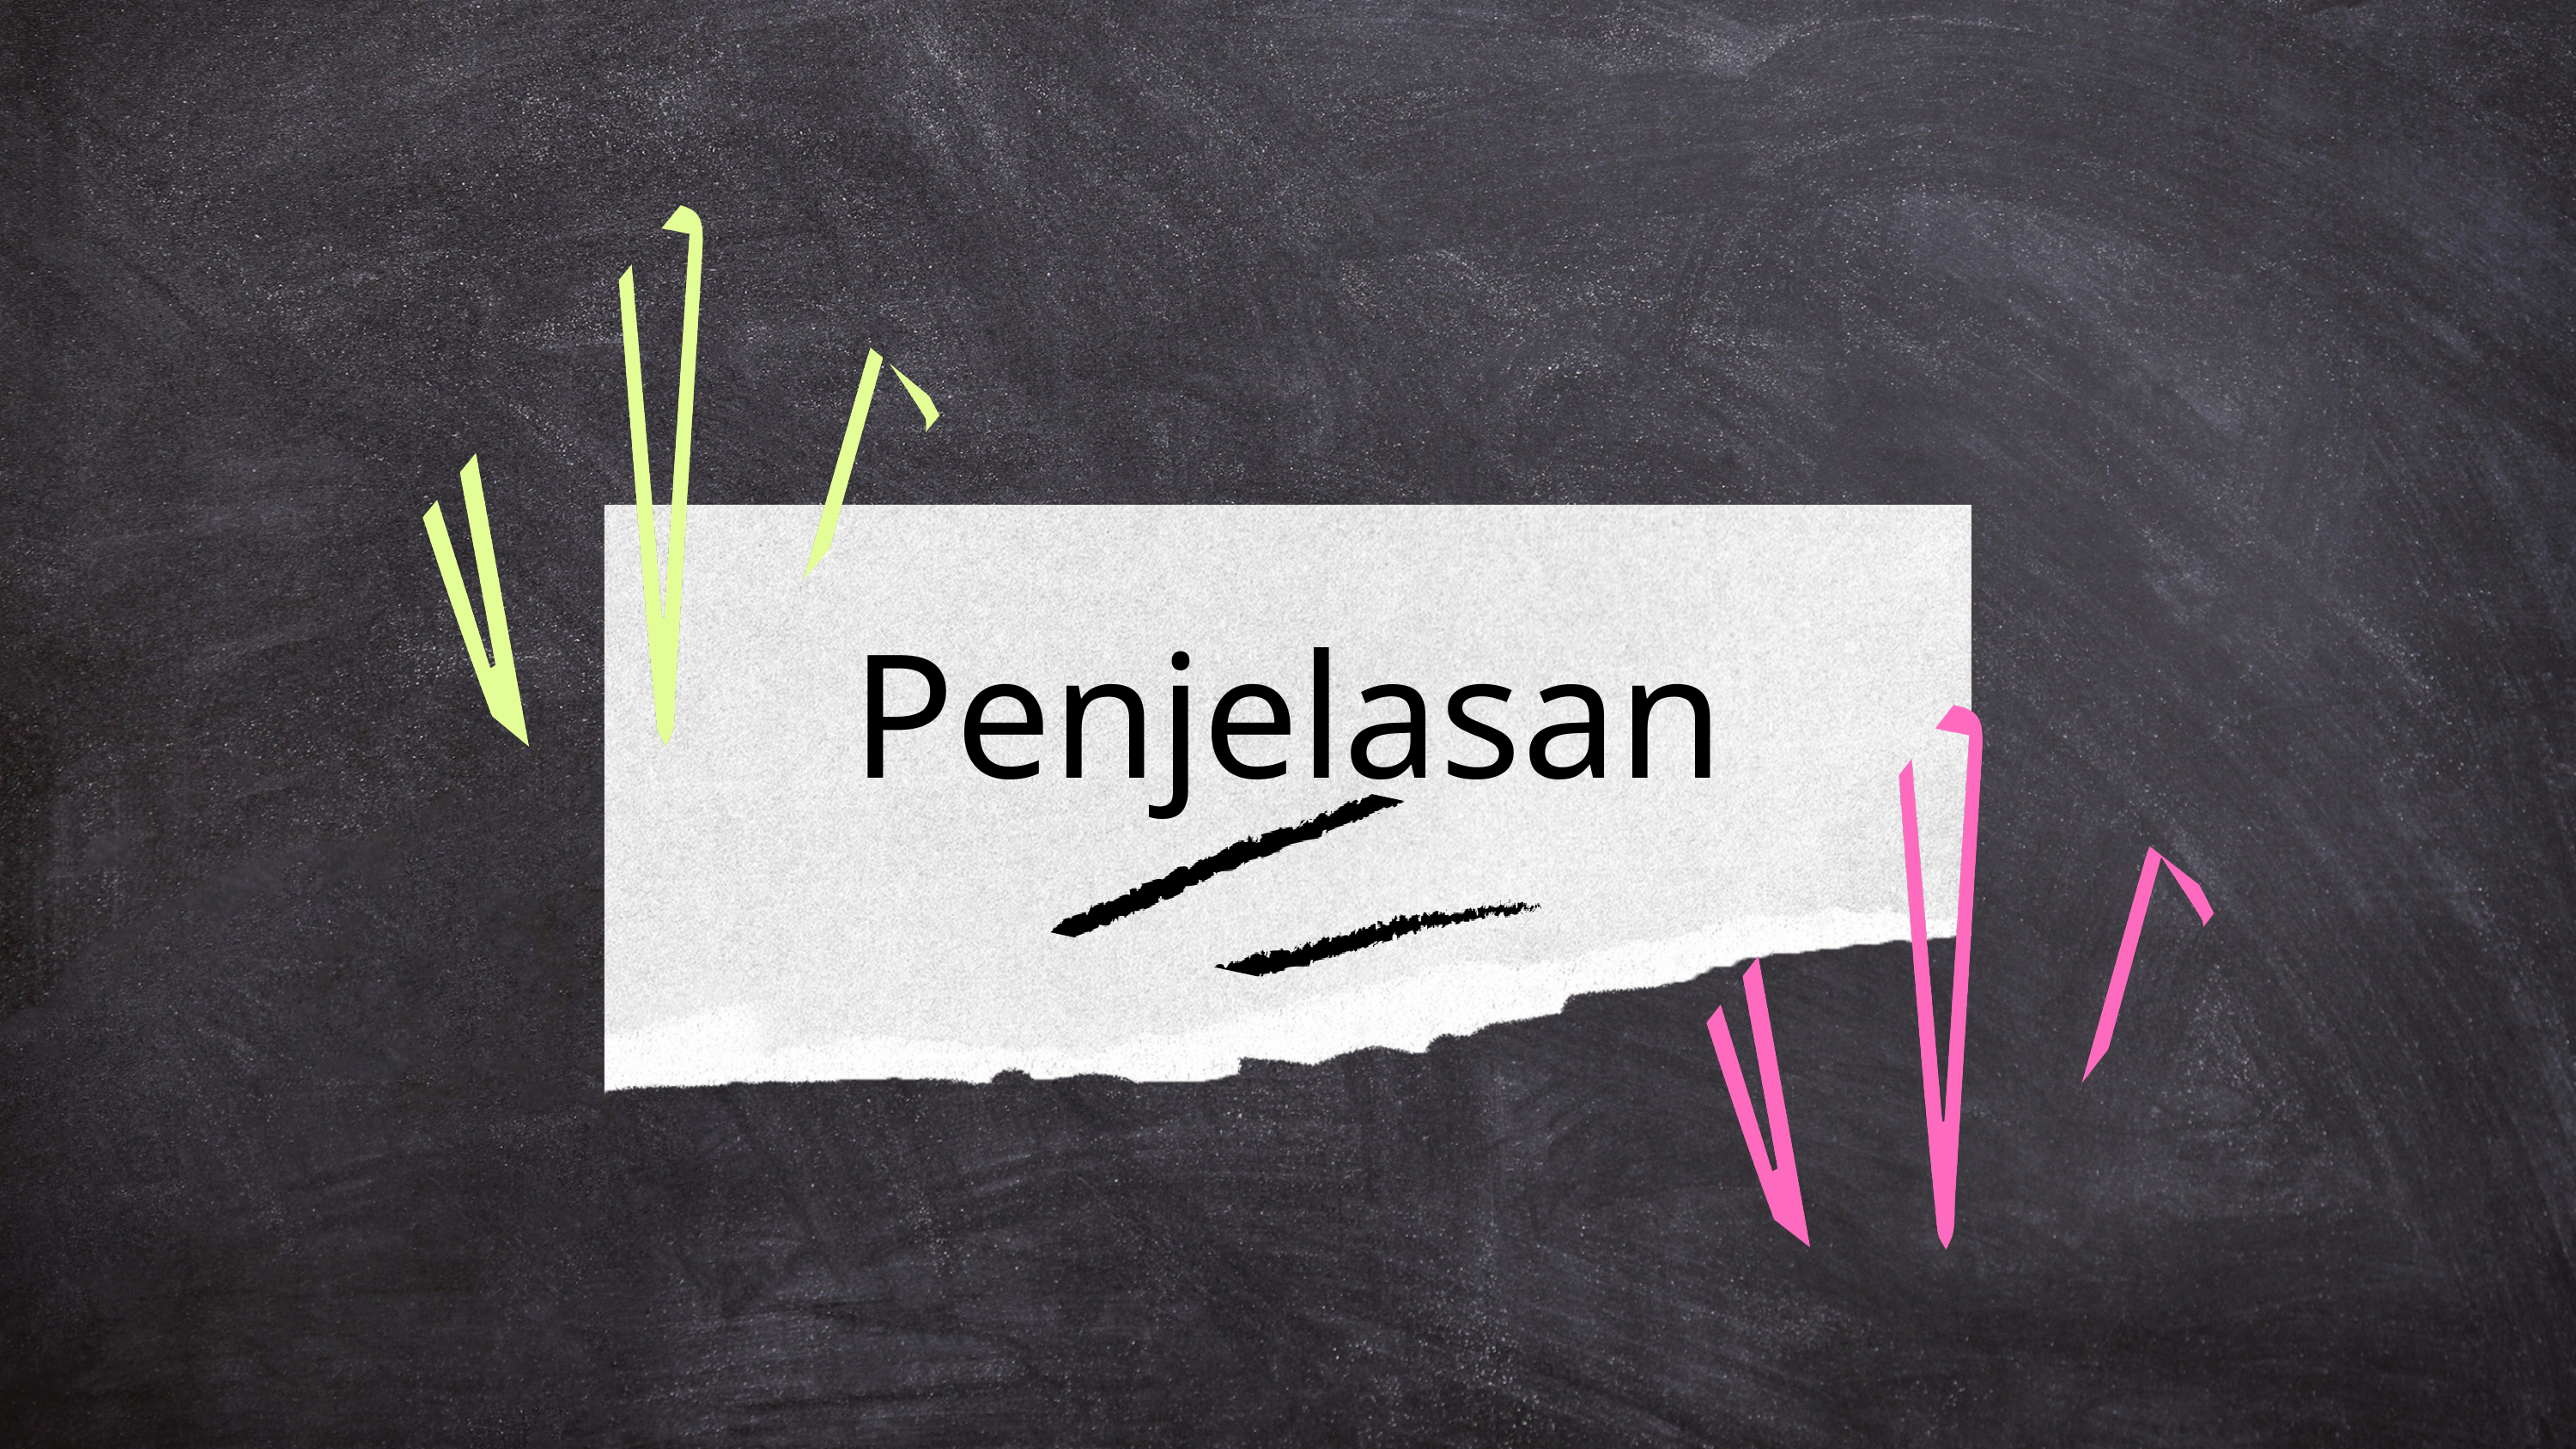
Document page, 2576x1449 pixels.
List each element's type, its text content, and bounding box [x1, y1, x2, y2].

text_box [0, 0, 2576, 1449]
text_box [878, 813, 1698, 1062]
text_box [729, 505, 1972, 671]
text_box [604, 813, 1868, 1107]
text_box [353, 197, 945, 738]
text_box [1637, 698, 2222, 1318]
text_box Penjelasan [519, 671, 2057, 813]
